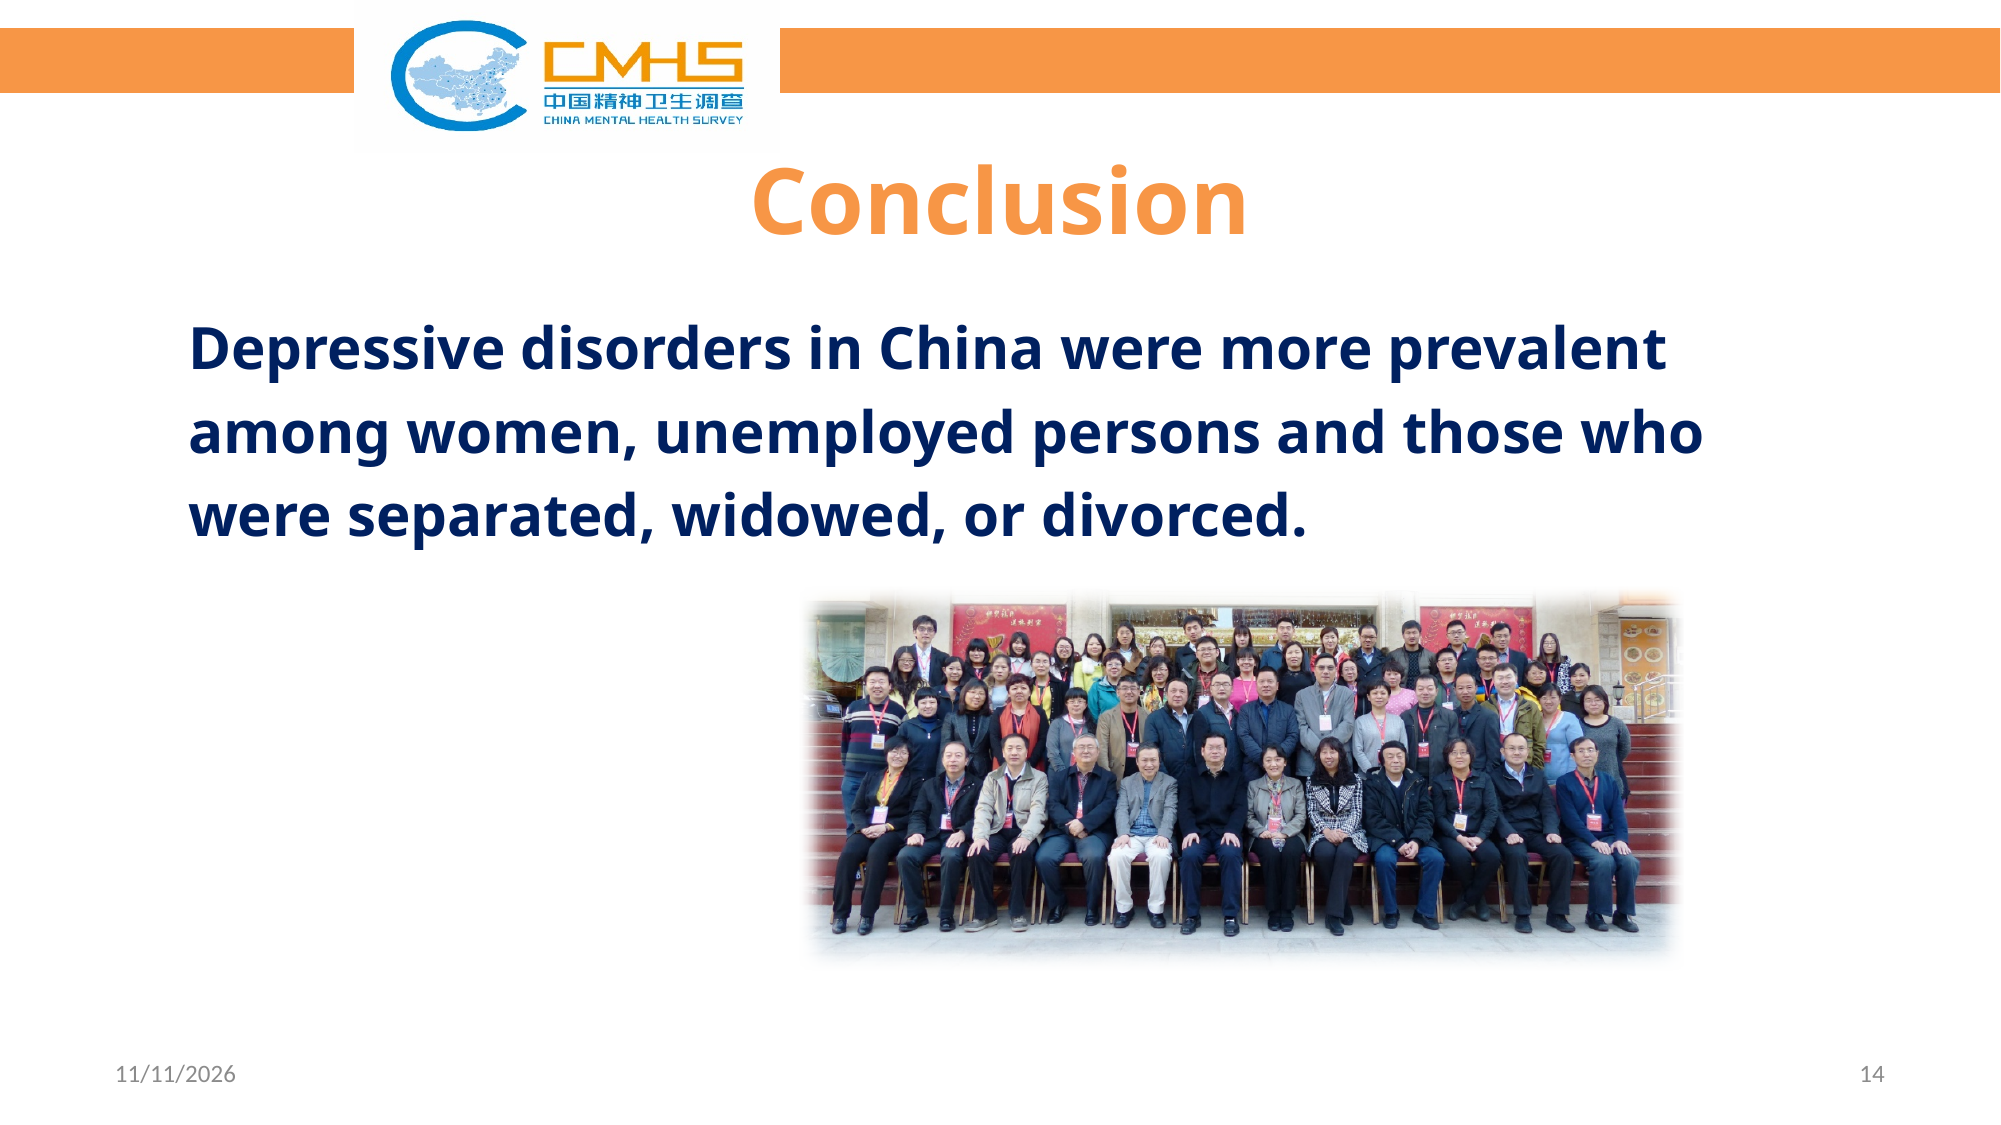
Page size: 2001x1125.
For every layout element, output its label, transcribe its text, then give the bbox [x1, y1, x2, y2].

slide_number 14 [1433, 1042, 1900, 1103]
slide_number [99, 1042, 567, 1103]
picture [354, 0, 780, 138]
title Conclusion [324, 138, 1675, 258]
picture [798, 585, 1684, 971]
list Depressive disorders in China were more prevalent among women, unemployed persons and those who were separated, widowed, or divorced. [173, 290, 1816, 1000]
